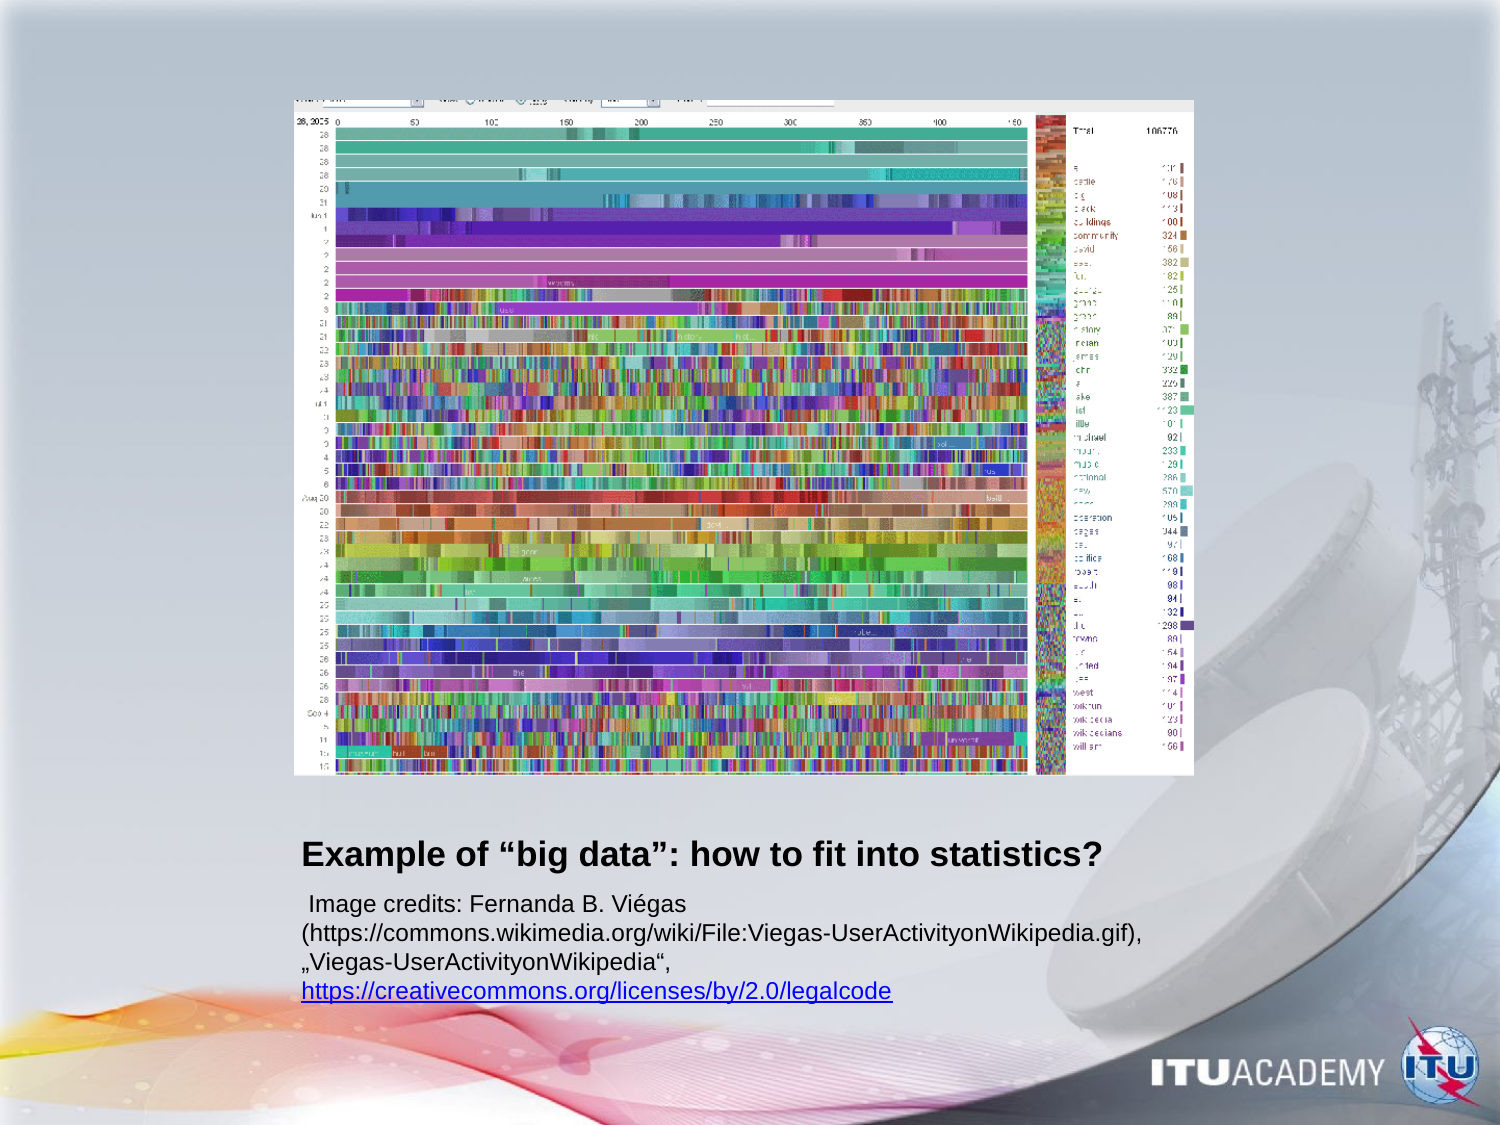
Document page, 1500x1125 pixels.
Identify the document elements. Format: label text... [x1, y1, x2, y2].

title Example of “big data”: how to fit into statistics? [293, 786, 1195, 879]
picture [0, 0, 1500, 1125]
list Image credits: Fernanda B. Viégas (https://commons.wikimedia.org/wiki/File:Viegas-UserActivityonWikipedia.gif), „Viegas-UserActivityonWikipedia“, https://creativecommons.org/licenses/by/2.0/legalcode [293, 879, 1195, 1013]
